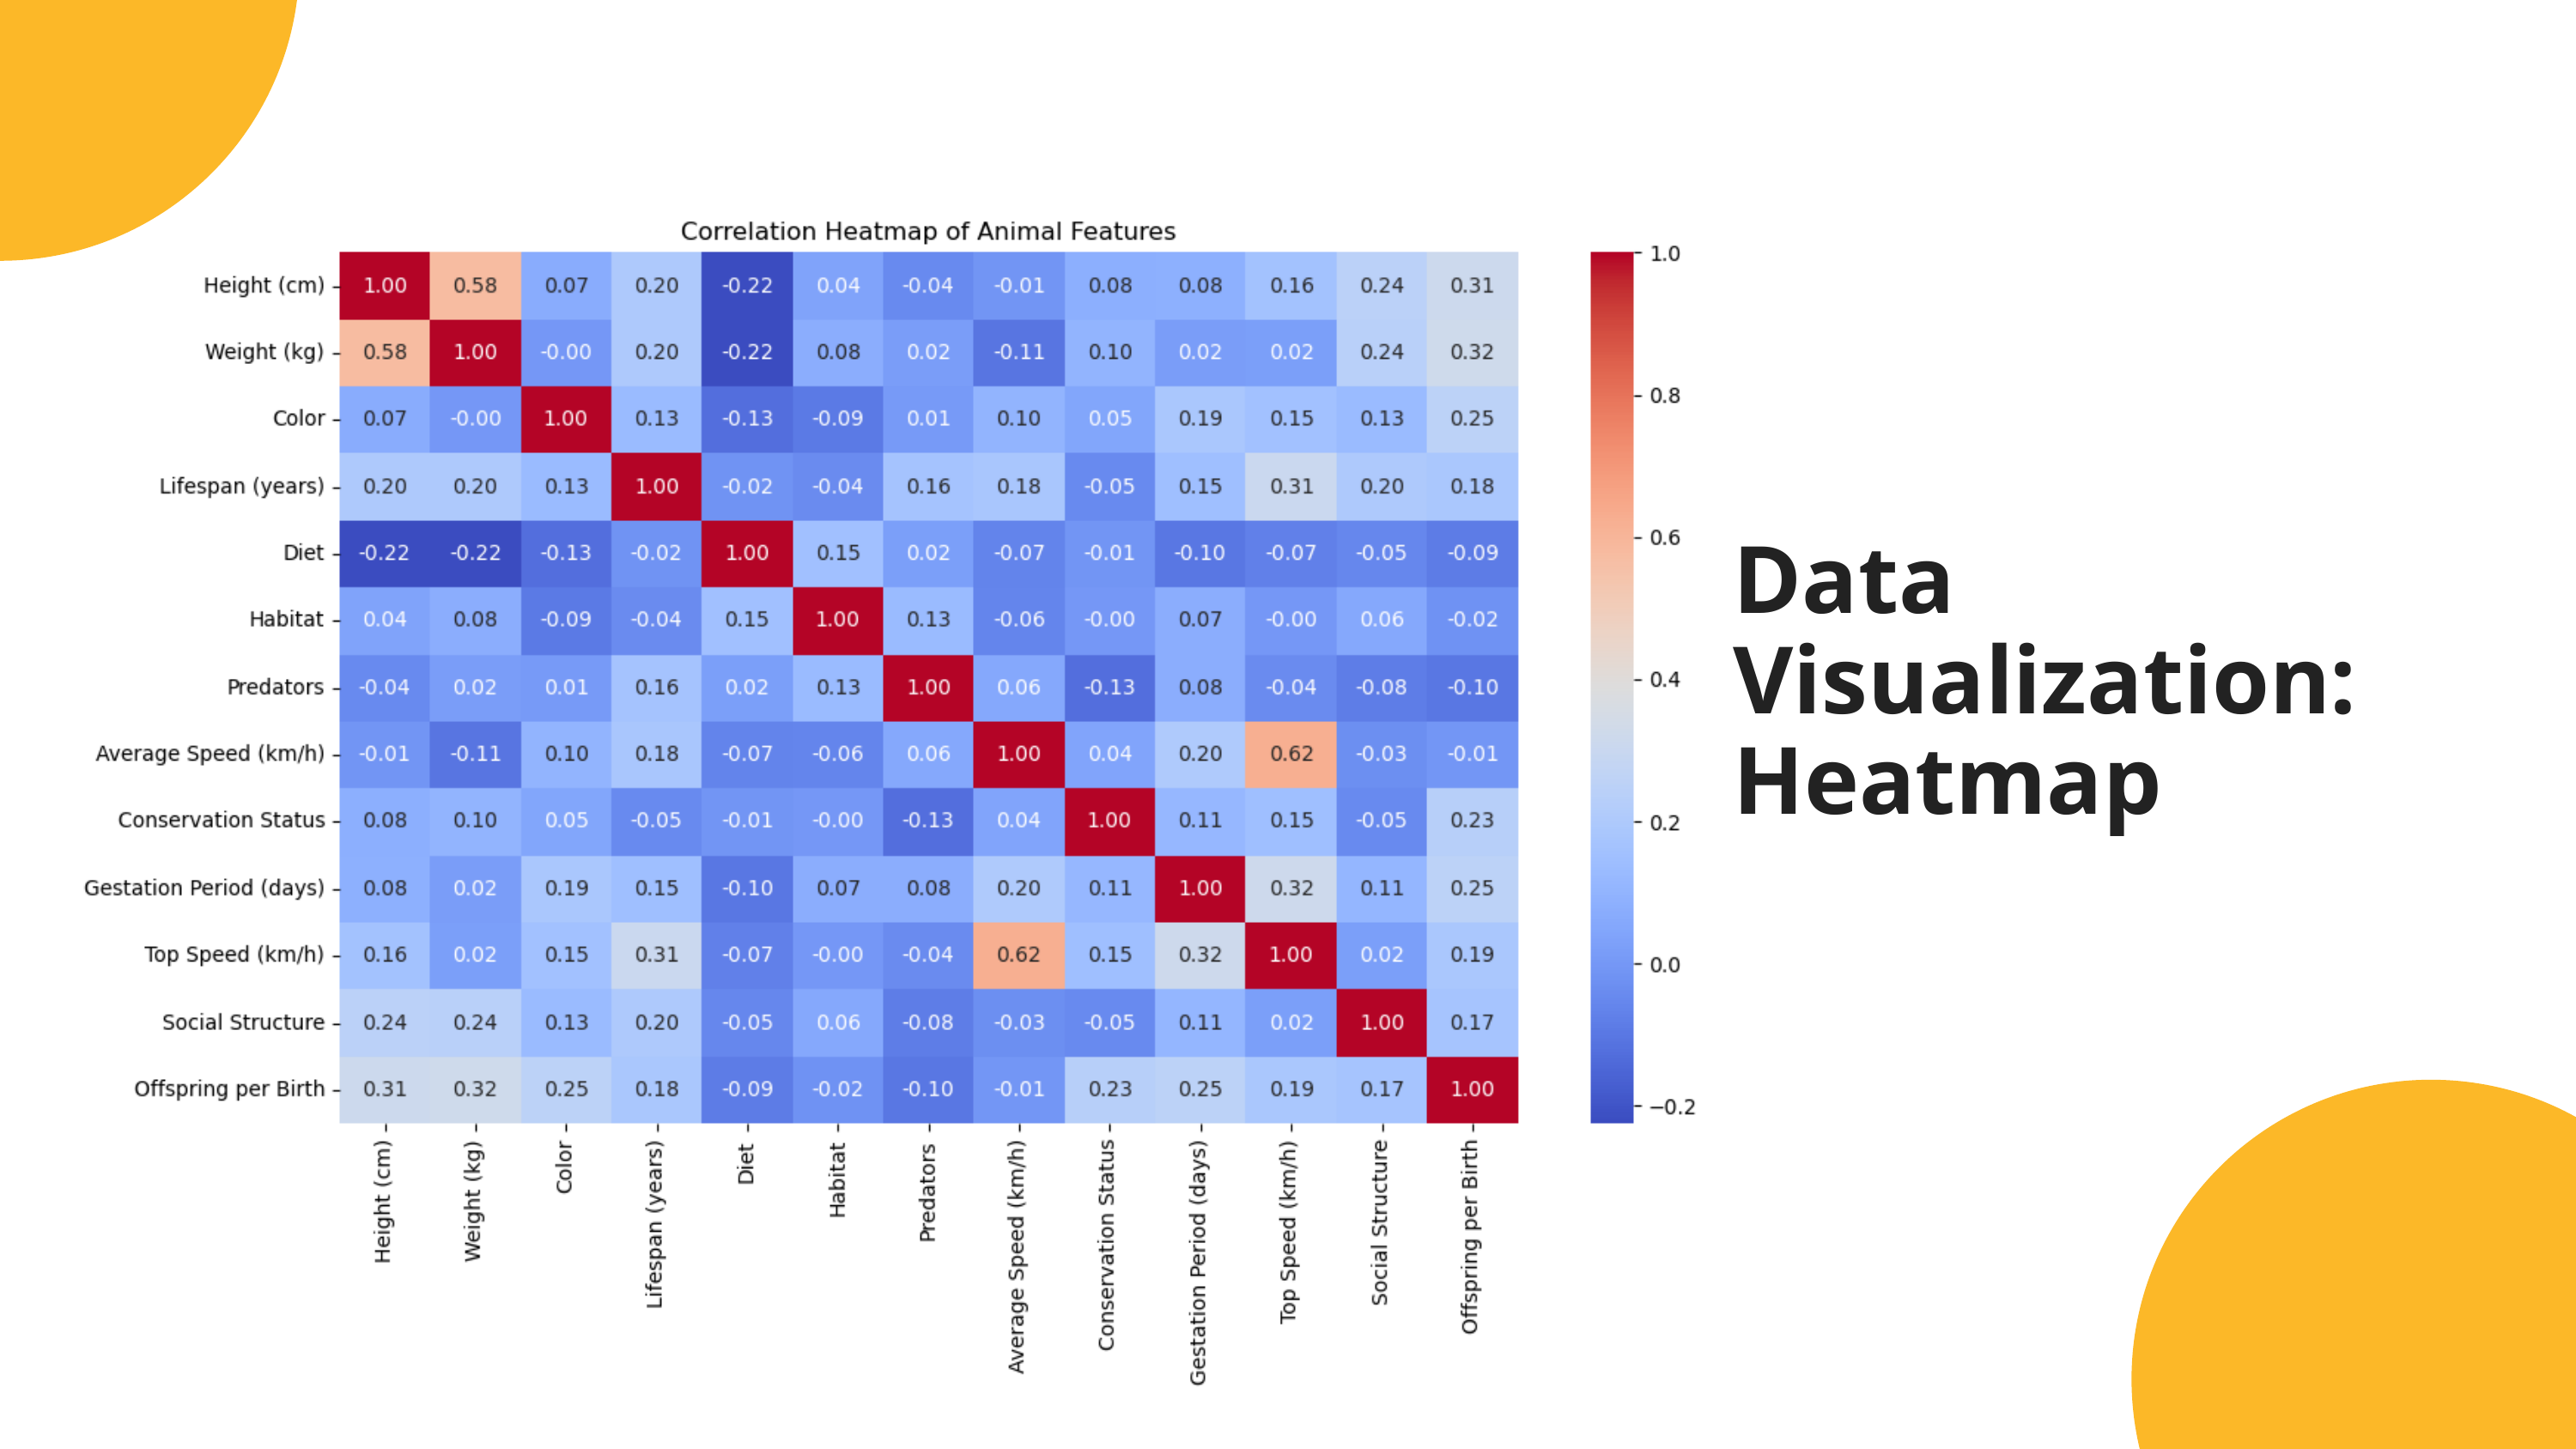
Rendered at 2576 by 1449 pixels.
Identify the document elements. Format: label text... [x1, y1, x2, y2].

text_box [0, 0, 300, 261]
picture [69, 206, 1712, 1400]
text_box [2131, 1079, 2576, 1449]
text_box Data Visualization: Heatmap [1733, 530, 2506, 833]
